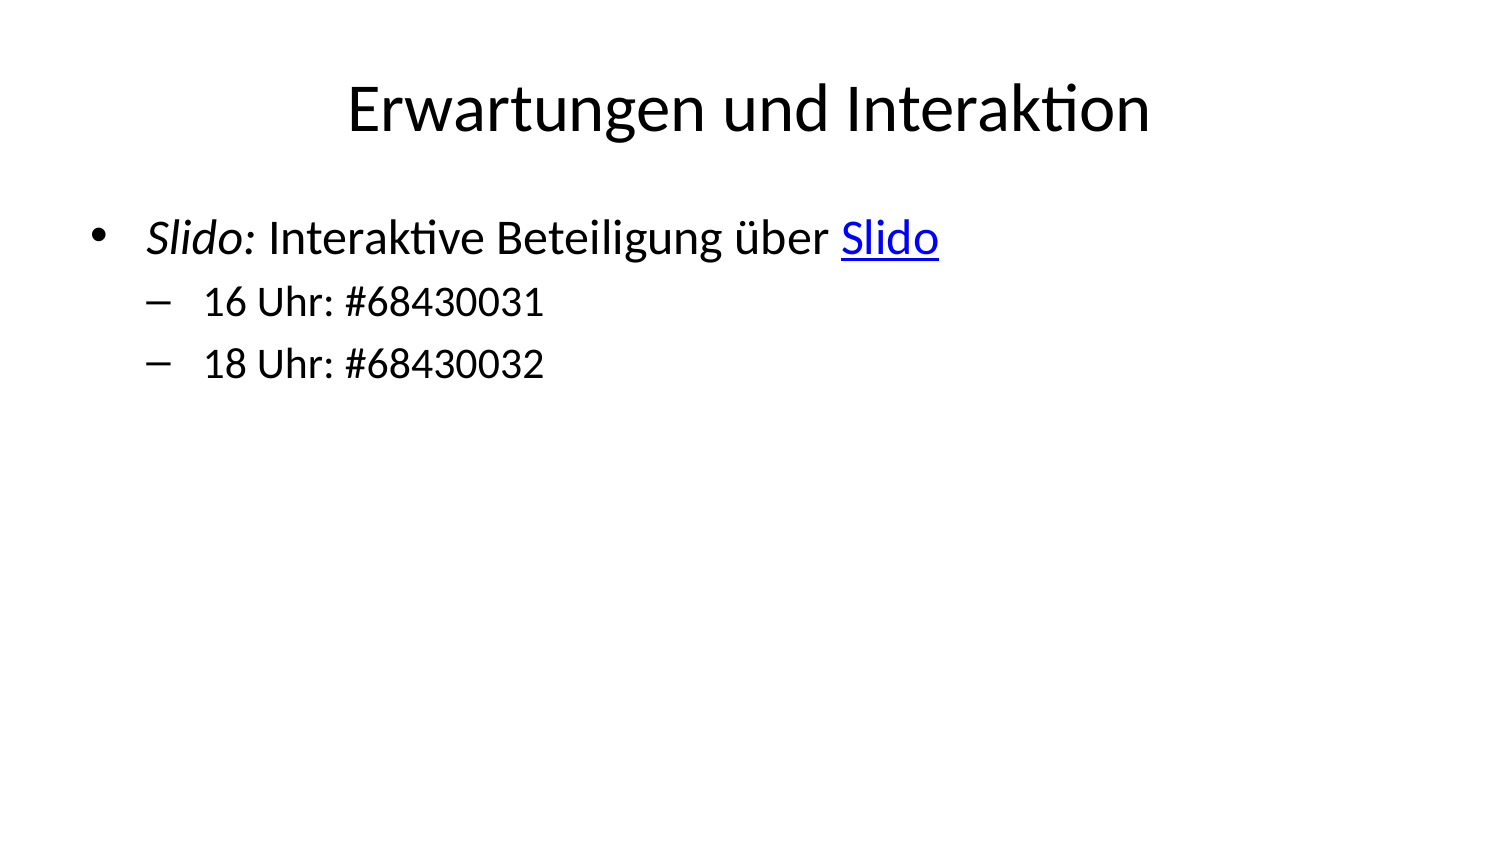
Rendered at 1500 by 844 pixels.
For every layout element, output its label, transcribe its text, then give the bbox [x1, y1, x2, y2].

list Slido: Interaktive Beteiligung über Slido 16 Uhr: #68430031 18 Uhr: #68430032 [75, 196, 1425, 754]
title Erwartungen und Interaktion [75, 33, 1425, 175]
